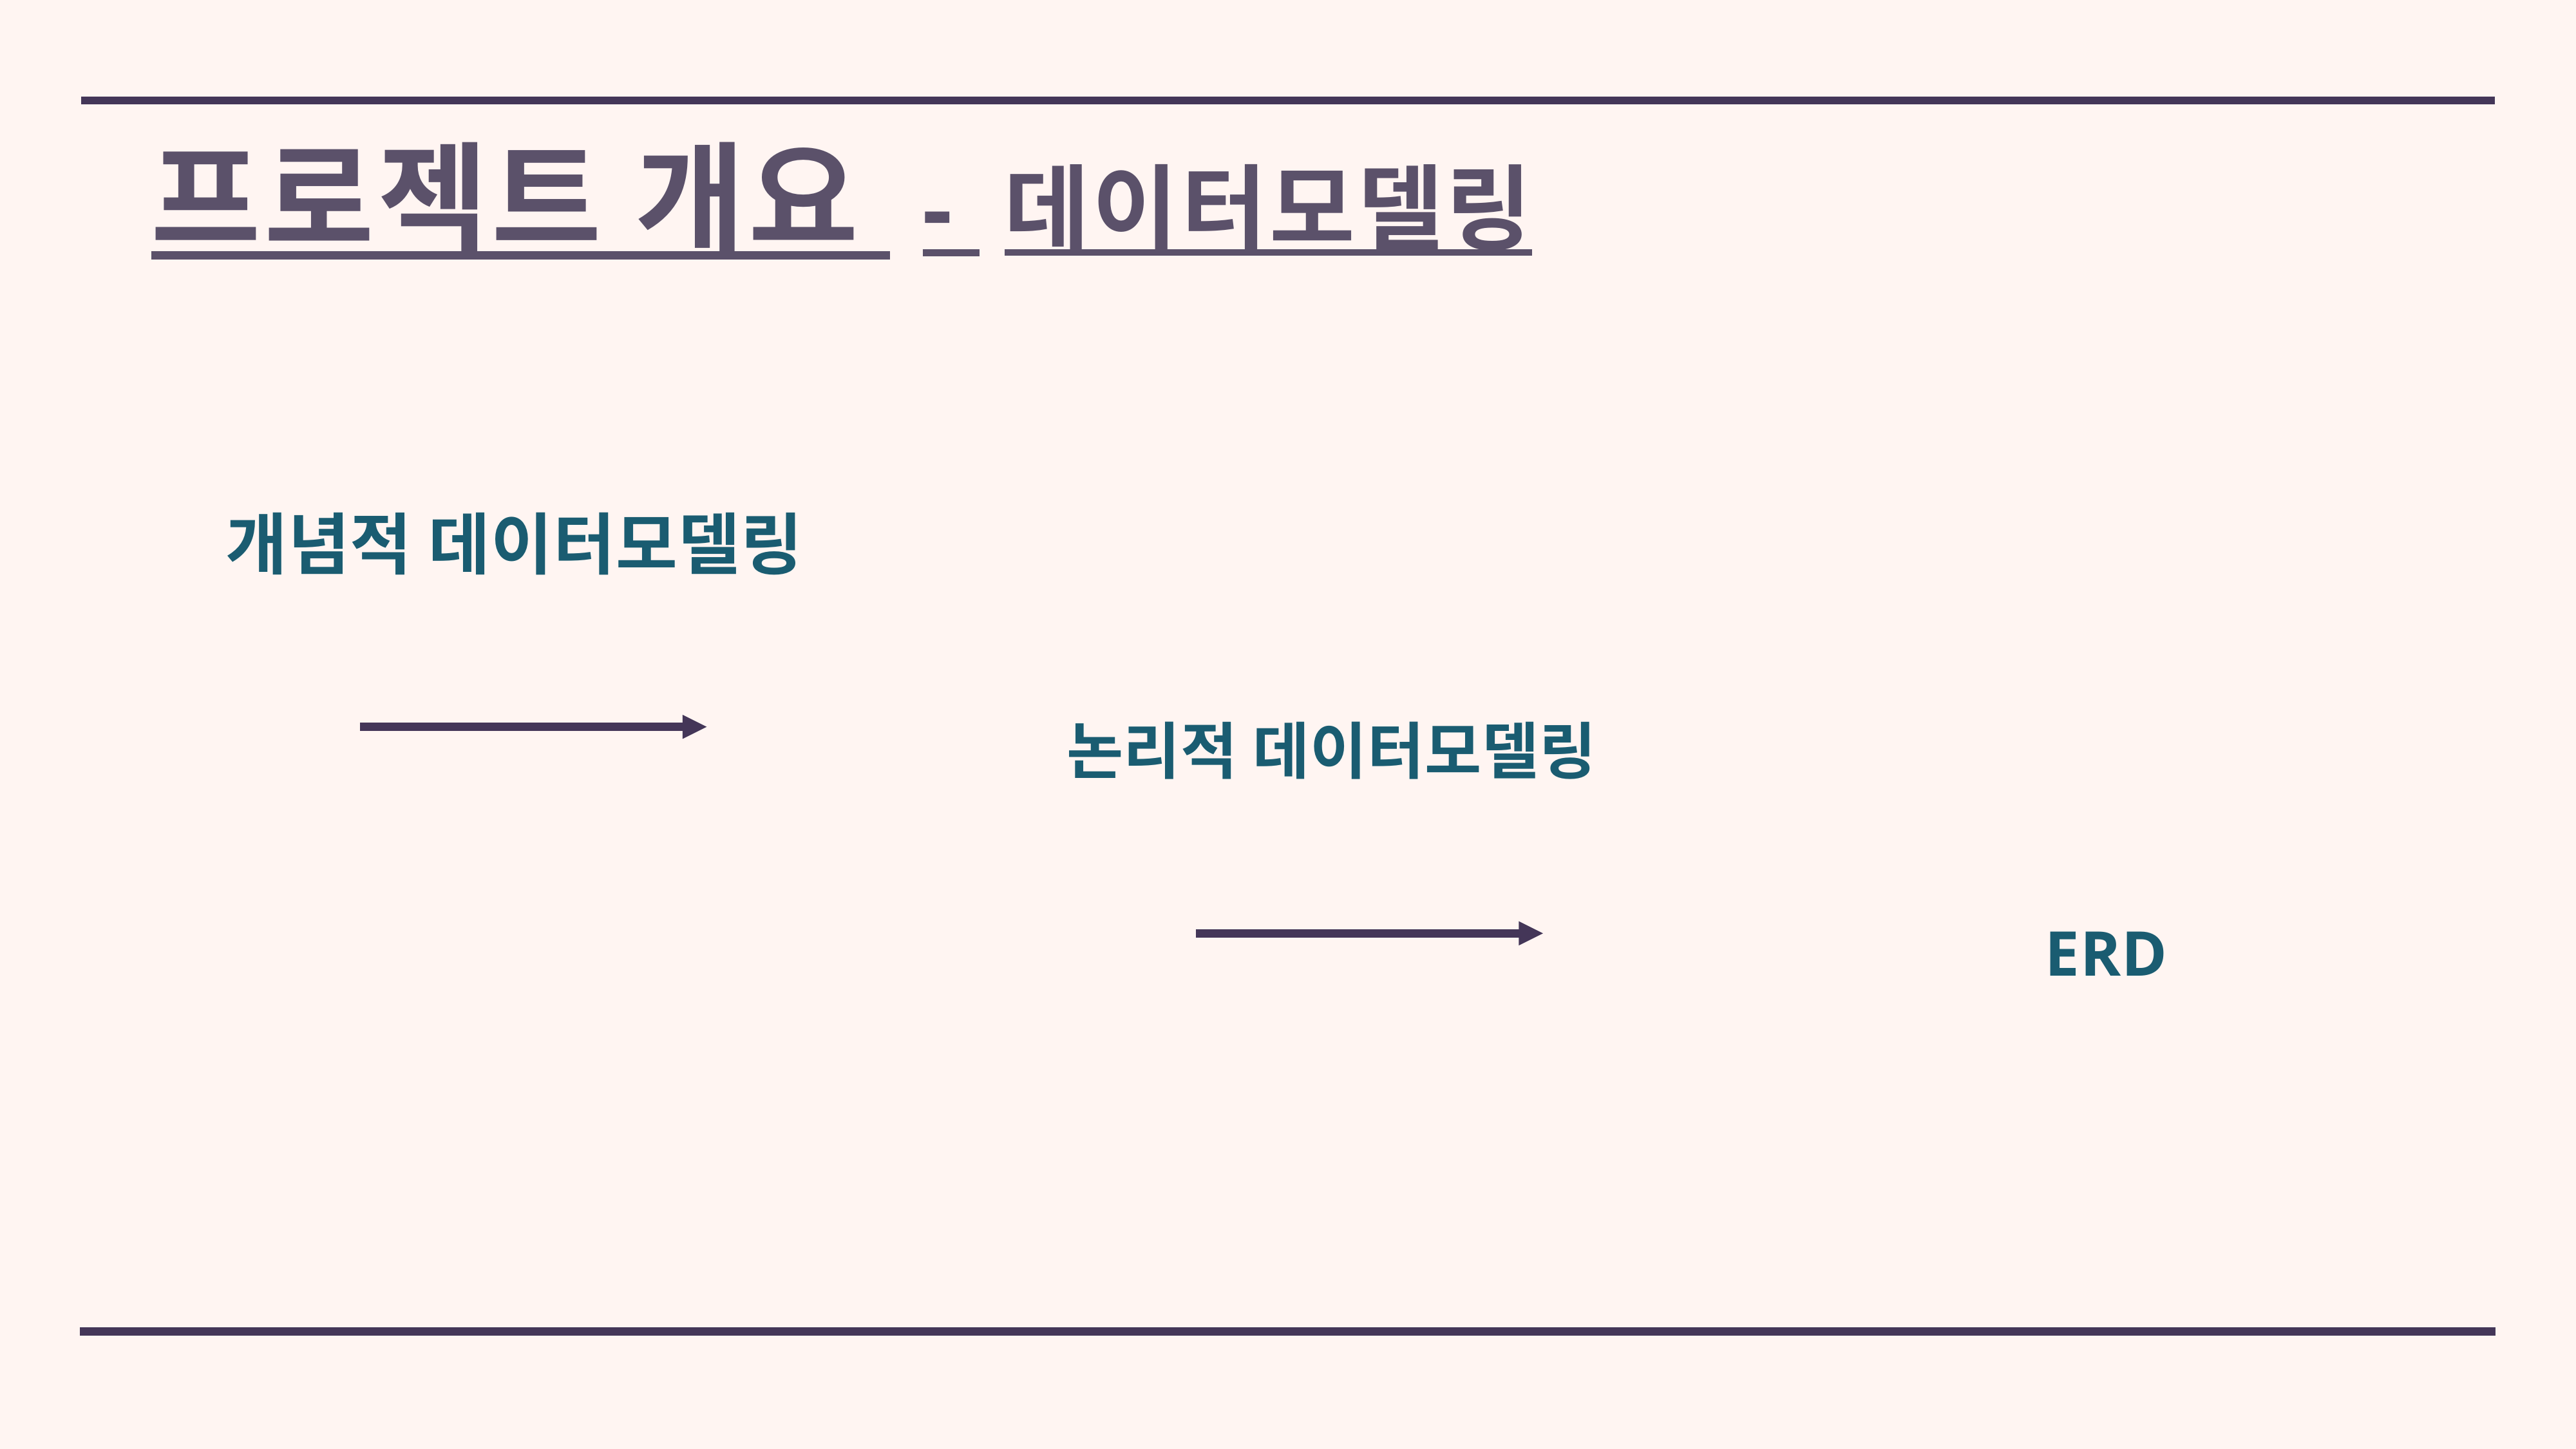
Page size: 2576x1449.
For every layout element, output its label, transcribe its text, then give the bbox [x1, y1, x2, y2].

list 개념적 데이터모델링 [220, 456, 985, 580]
text_box [359, 723, 707, 731]
text_box [1196, 929, 1543, 938]
title 프로젝트 개요 - 데이터모델링 [146, 133, 2282, 308]
text_box 논리적 데이터모델링 [1061, 670, 1825, 793]
text_box ERD [2040, 871, 2530, 995]
